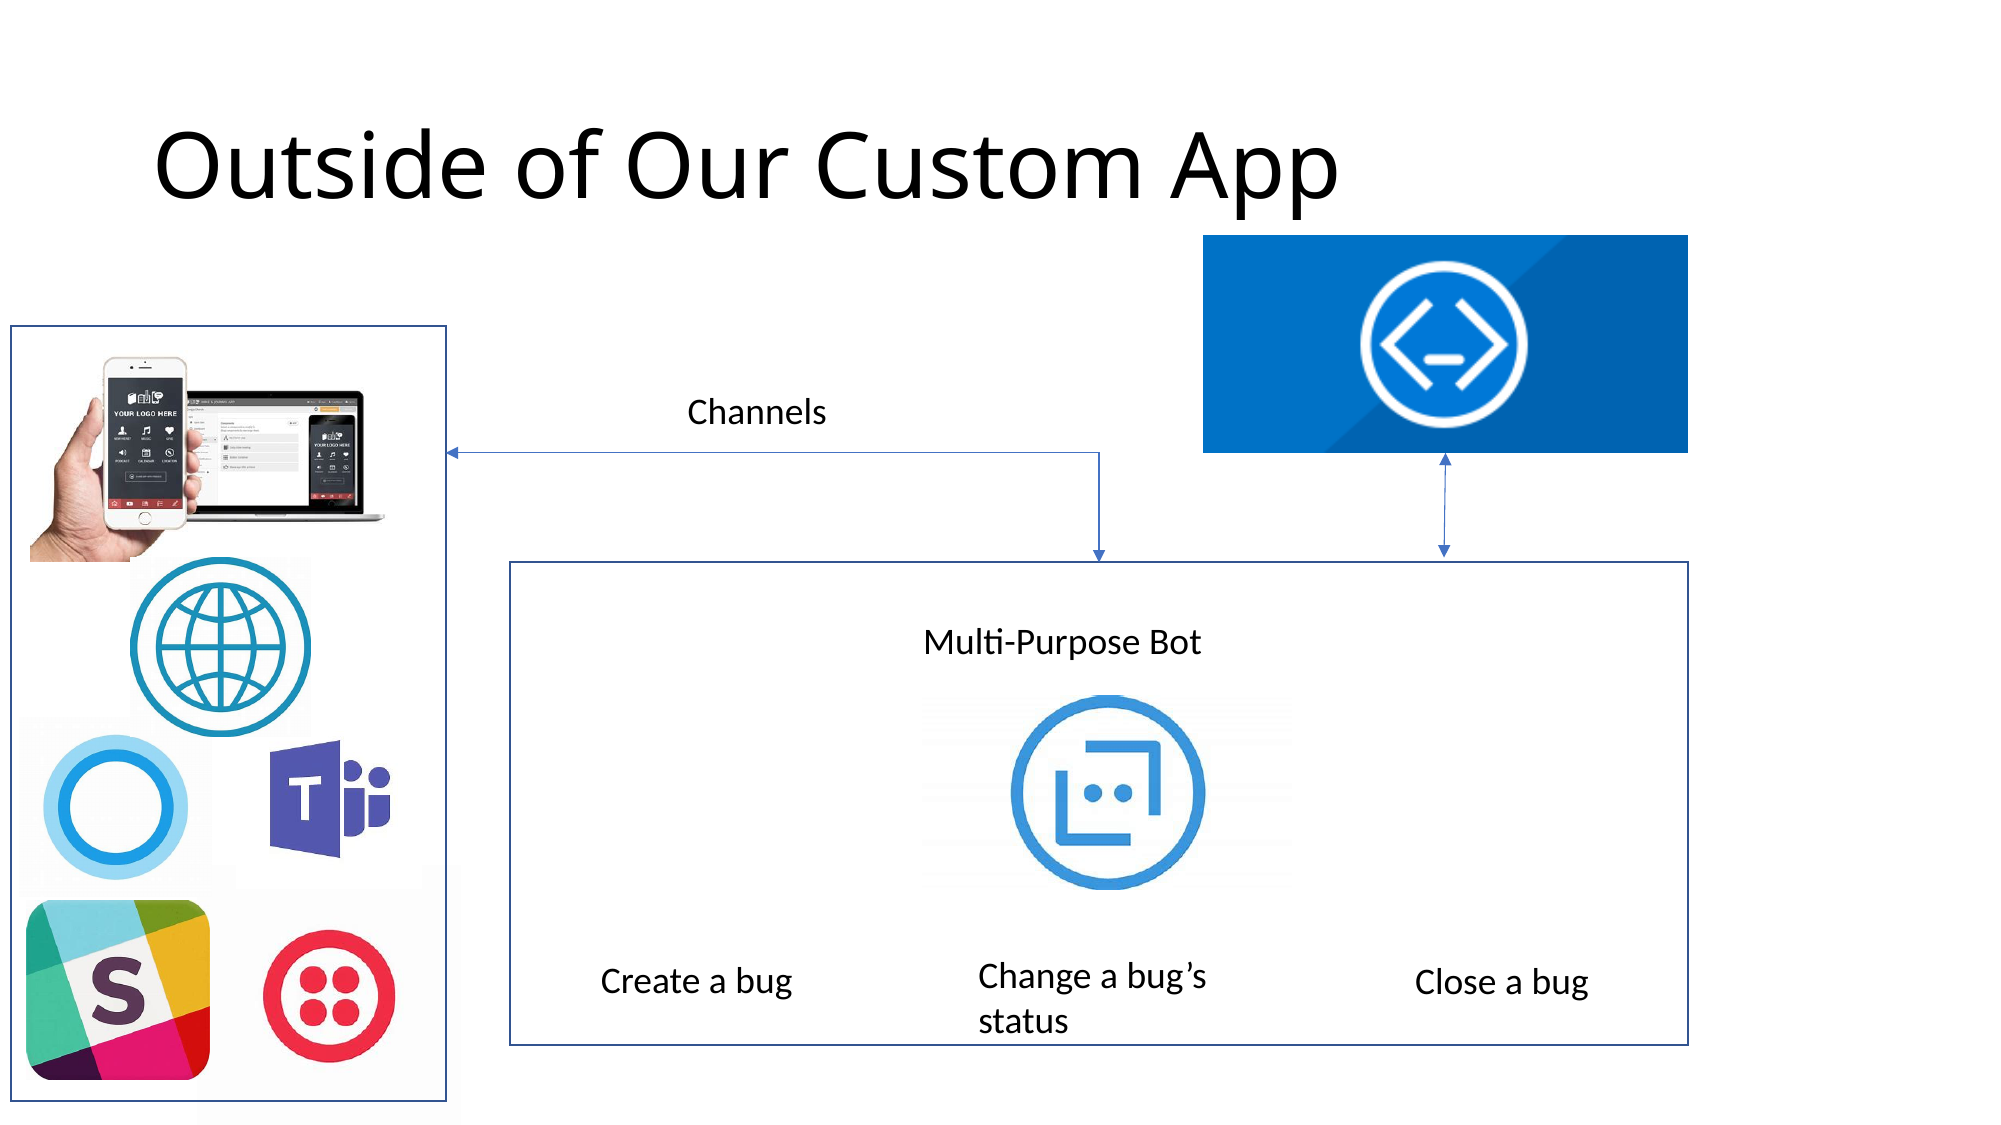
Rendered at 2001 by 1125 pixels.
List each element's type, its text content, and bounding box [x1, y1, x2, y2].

picture [1203, 235, 1688, 453]
text_box Change a bug’s status [963, 943, 1253, 1049]
text_box Create a bug [586, 948, 842, 1009]
text_box Multi-Purpose Bot [908, 610, 1290, 670]
text_box [10, 325, 447, 1102]
title Outside of Our Custom App [137, 59, 1863, 278]
picture [19, 350, 461, 1125]
picture [922, 694, 1294, 890]
text_box Close a bug [1400, 949, 1604, 1010]
text_box [509, 561, 1689, 1046]
text_box Channels [672, 379, 872, 440]
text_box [445, 452, 1099, 563]
